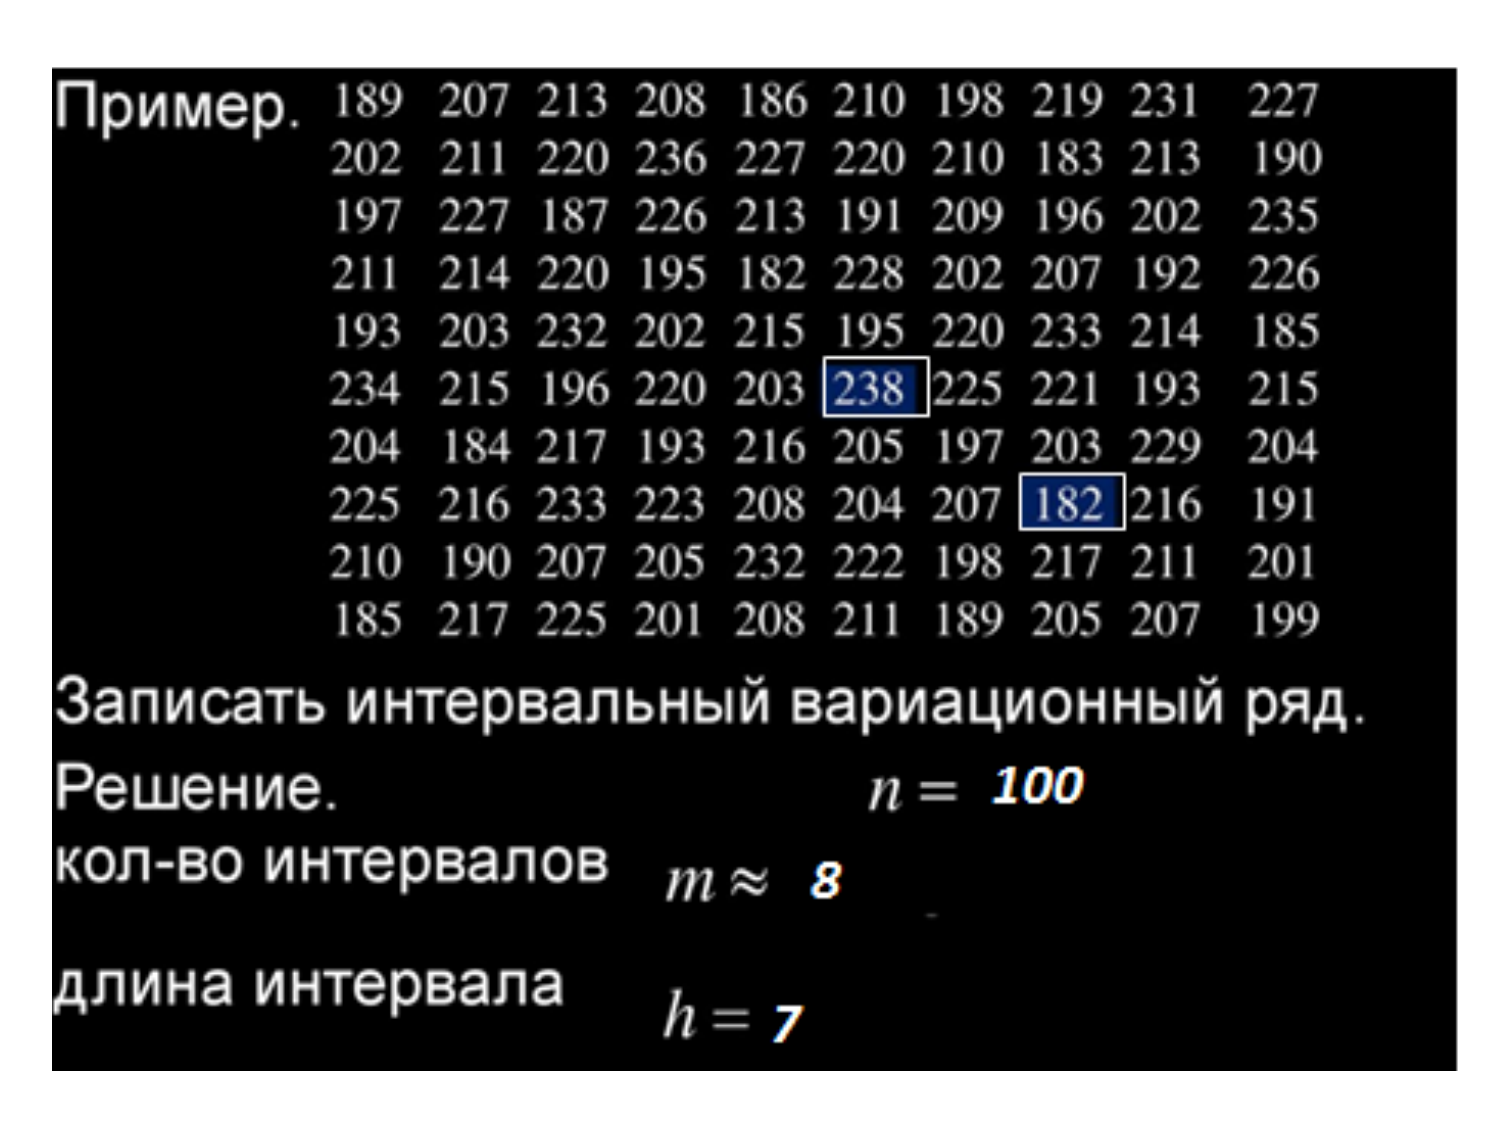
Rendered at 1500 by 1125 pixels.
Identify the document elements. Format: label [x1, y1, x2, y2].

picture [52, 66, 1465, 1071]
